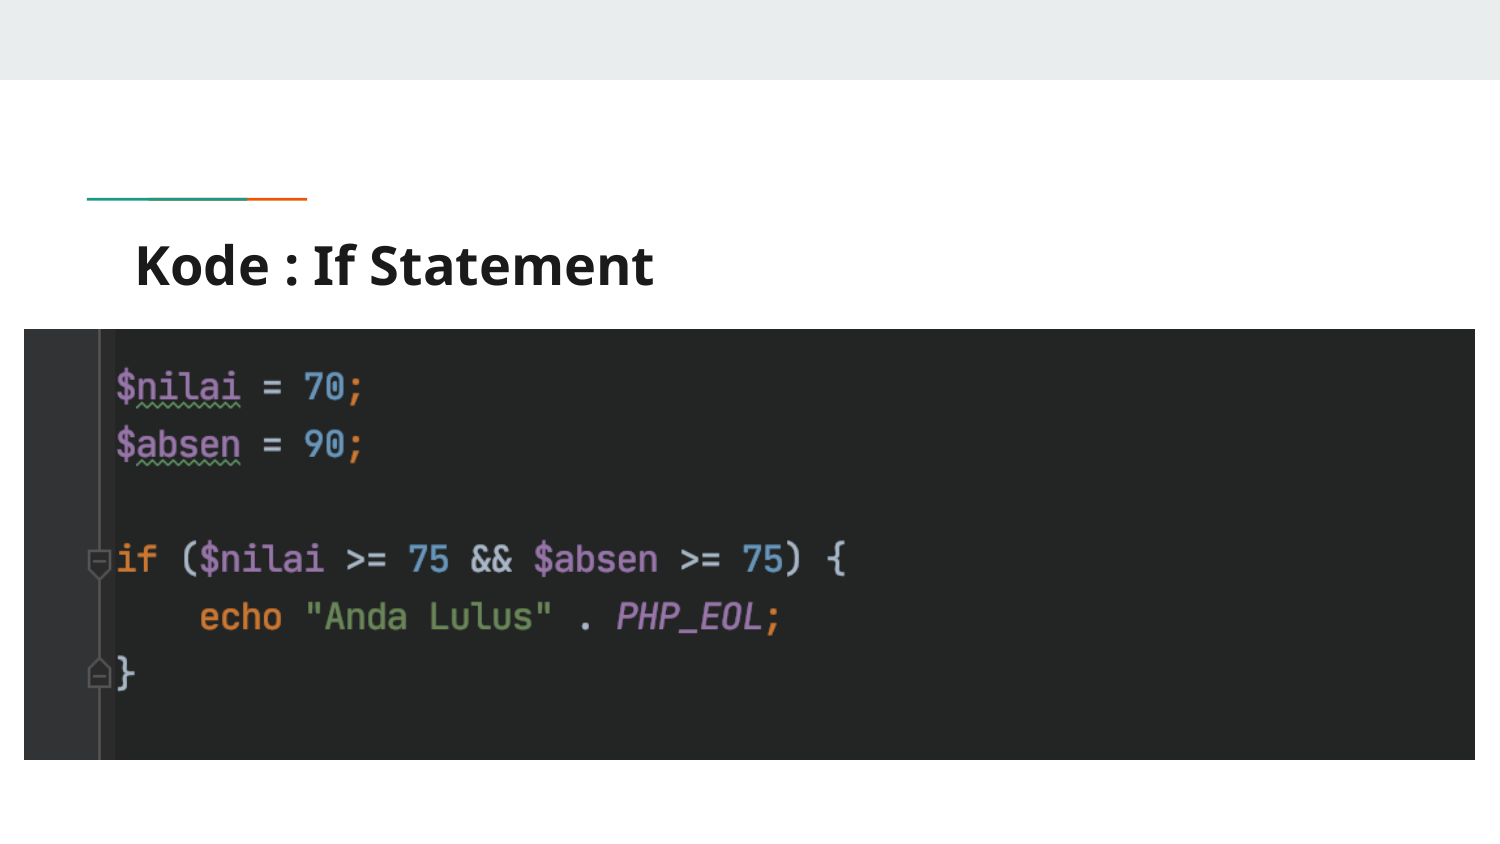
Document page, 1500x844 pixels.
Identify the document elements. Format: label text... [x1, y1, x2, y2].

picture [24, 328, 1476, 760]
title Kode : If Statement [119, 216, 1381, 305]
